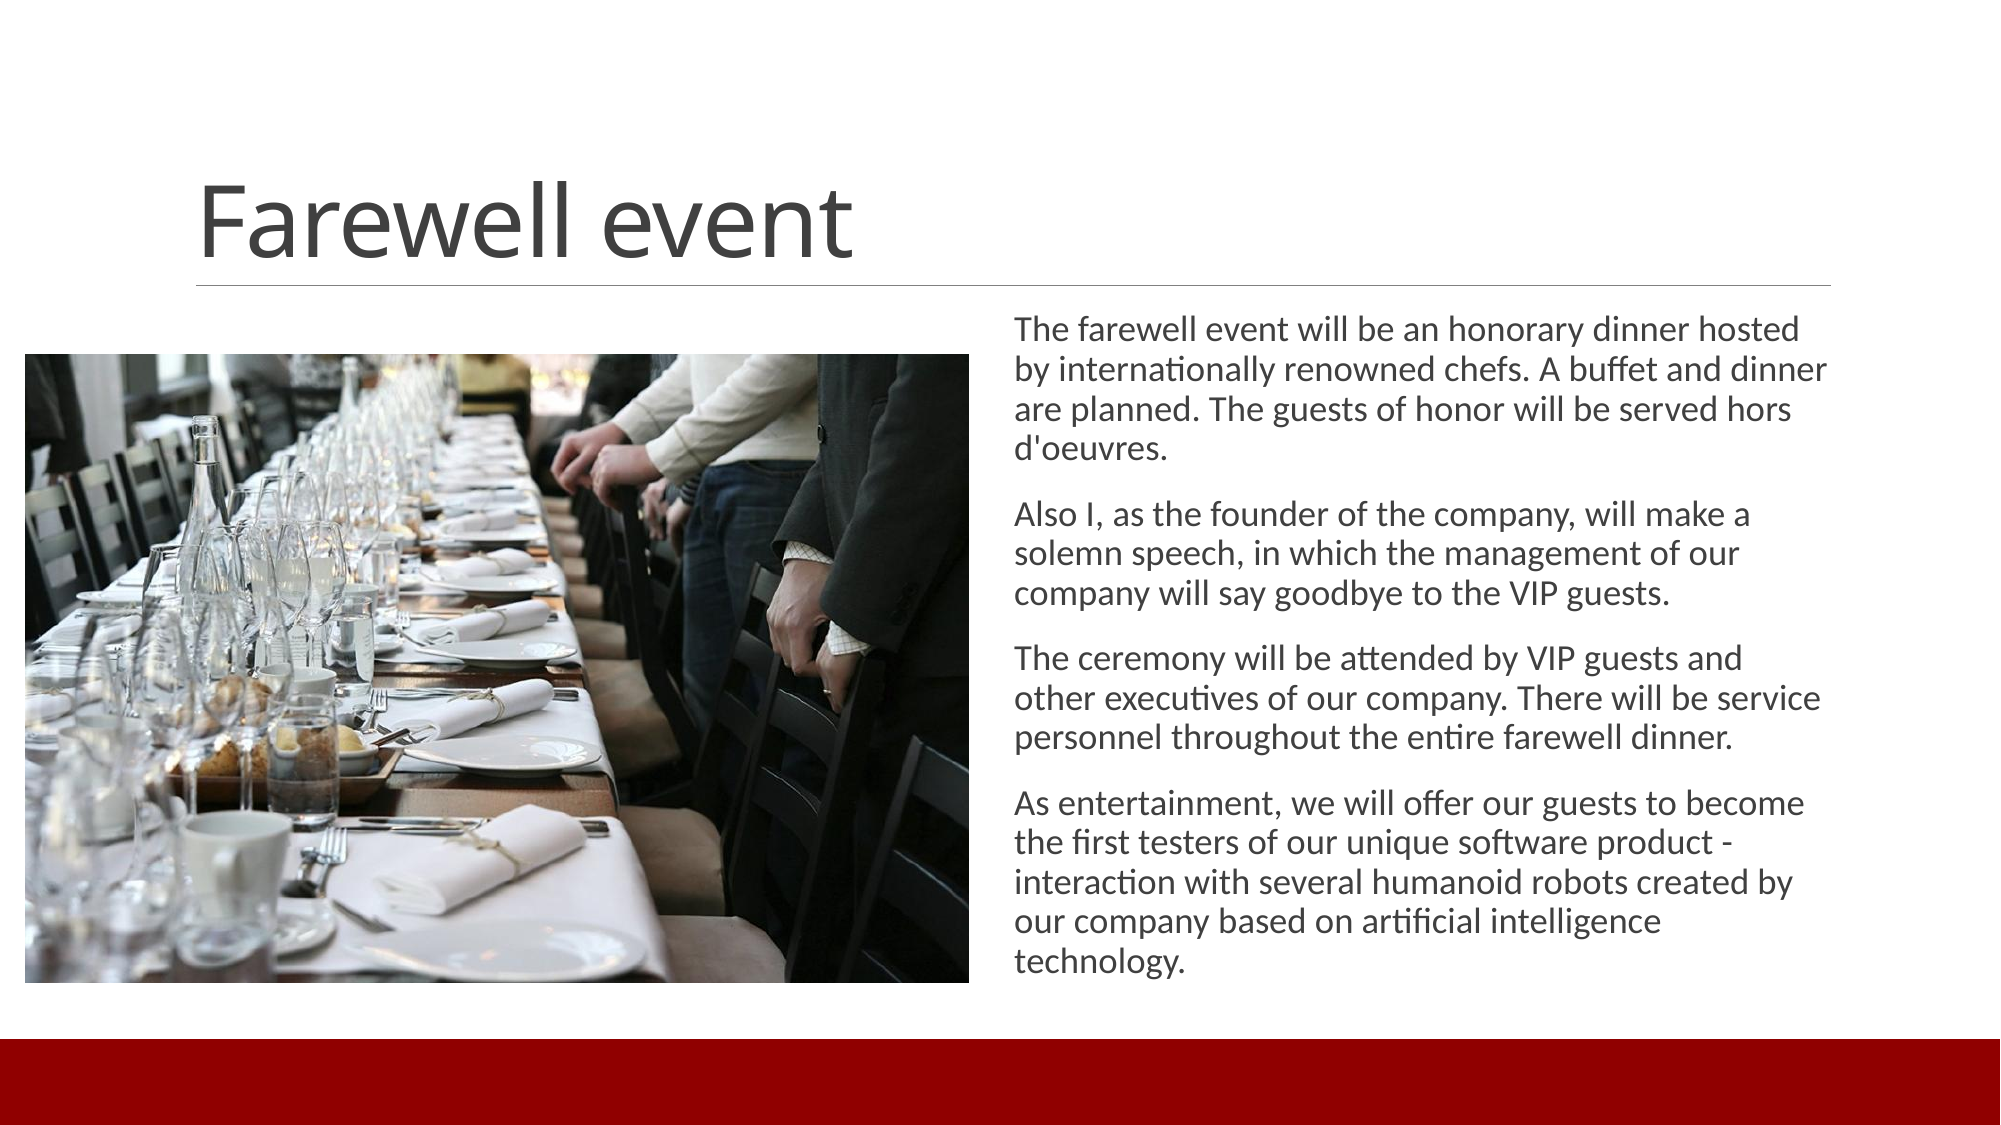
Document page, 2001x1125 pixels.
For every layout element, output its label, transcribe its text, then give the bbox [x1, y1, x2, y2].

list The farewell event will be an honorary dinner hosted by internationally renowned chefs. A buffet and dinner are planned. The guests of honor will be served hors d'oeuvres. Also I, as the founder of the company, will make a solemn speech, in which the management of our company will say goodbye to the VIP guests. The ceremony will be attended by VIP guests and other executives of our company. There will be service personnel throughout the entire farewell dinner. As entertainment, we will offer our guests to become the first testers of our unique software product - interaction with several humanoid robots created by our company based on artificial intelligence technology. [999, 302, 1830, 1035]
picture [25, 353, 970, 983]
title Farewell event [180, 47, 1830, 285]
